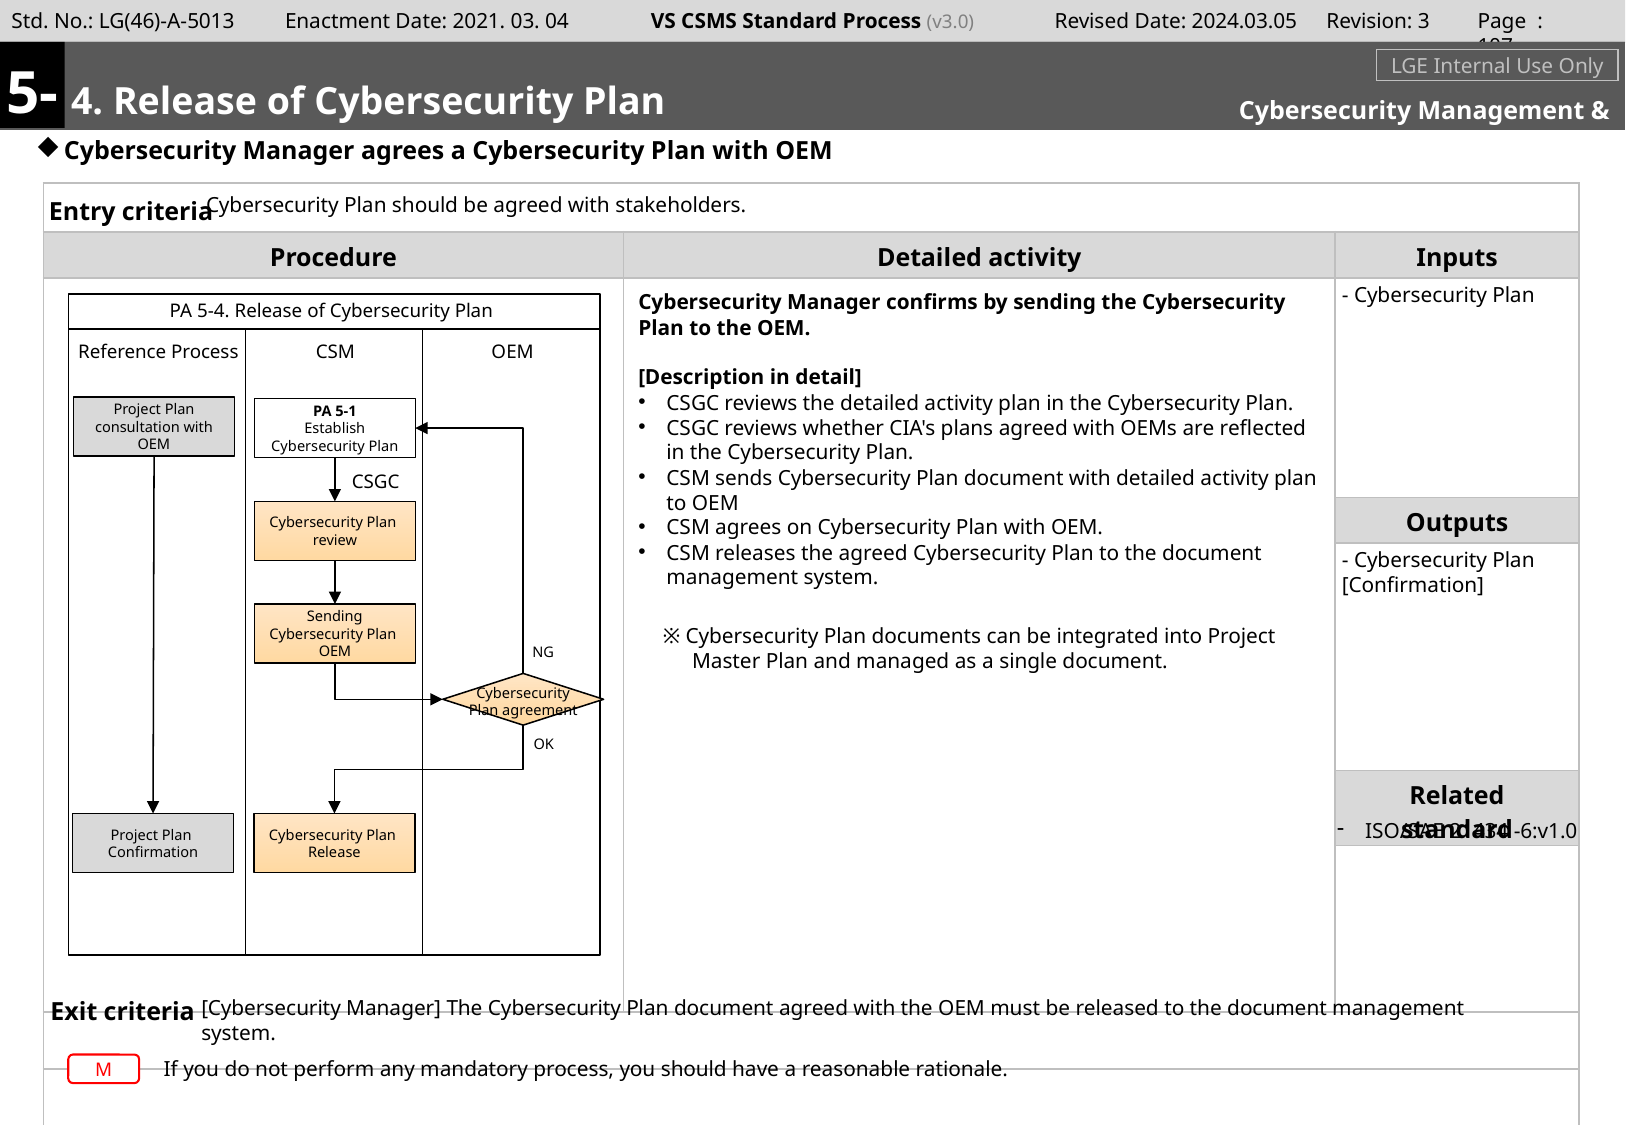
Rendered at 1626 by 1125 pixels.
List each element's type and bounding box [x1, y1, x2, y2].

text_box [63, 291, 606, 957]
text_box [623, 274, 1599, 604]
text_box [1322, 810, 1594, 851]
text_box [148, 987, 1538, 1089]
text_box [191, 184, 762, 225]
text_box [648, 614, 1327, 680]
slide_number [1474, 7, 1581, 33]
text_box [66, 1052, 142, 1086]
text_box [0, 40, 1625, 173]
